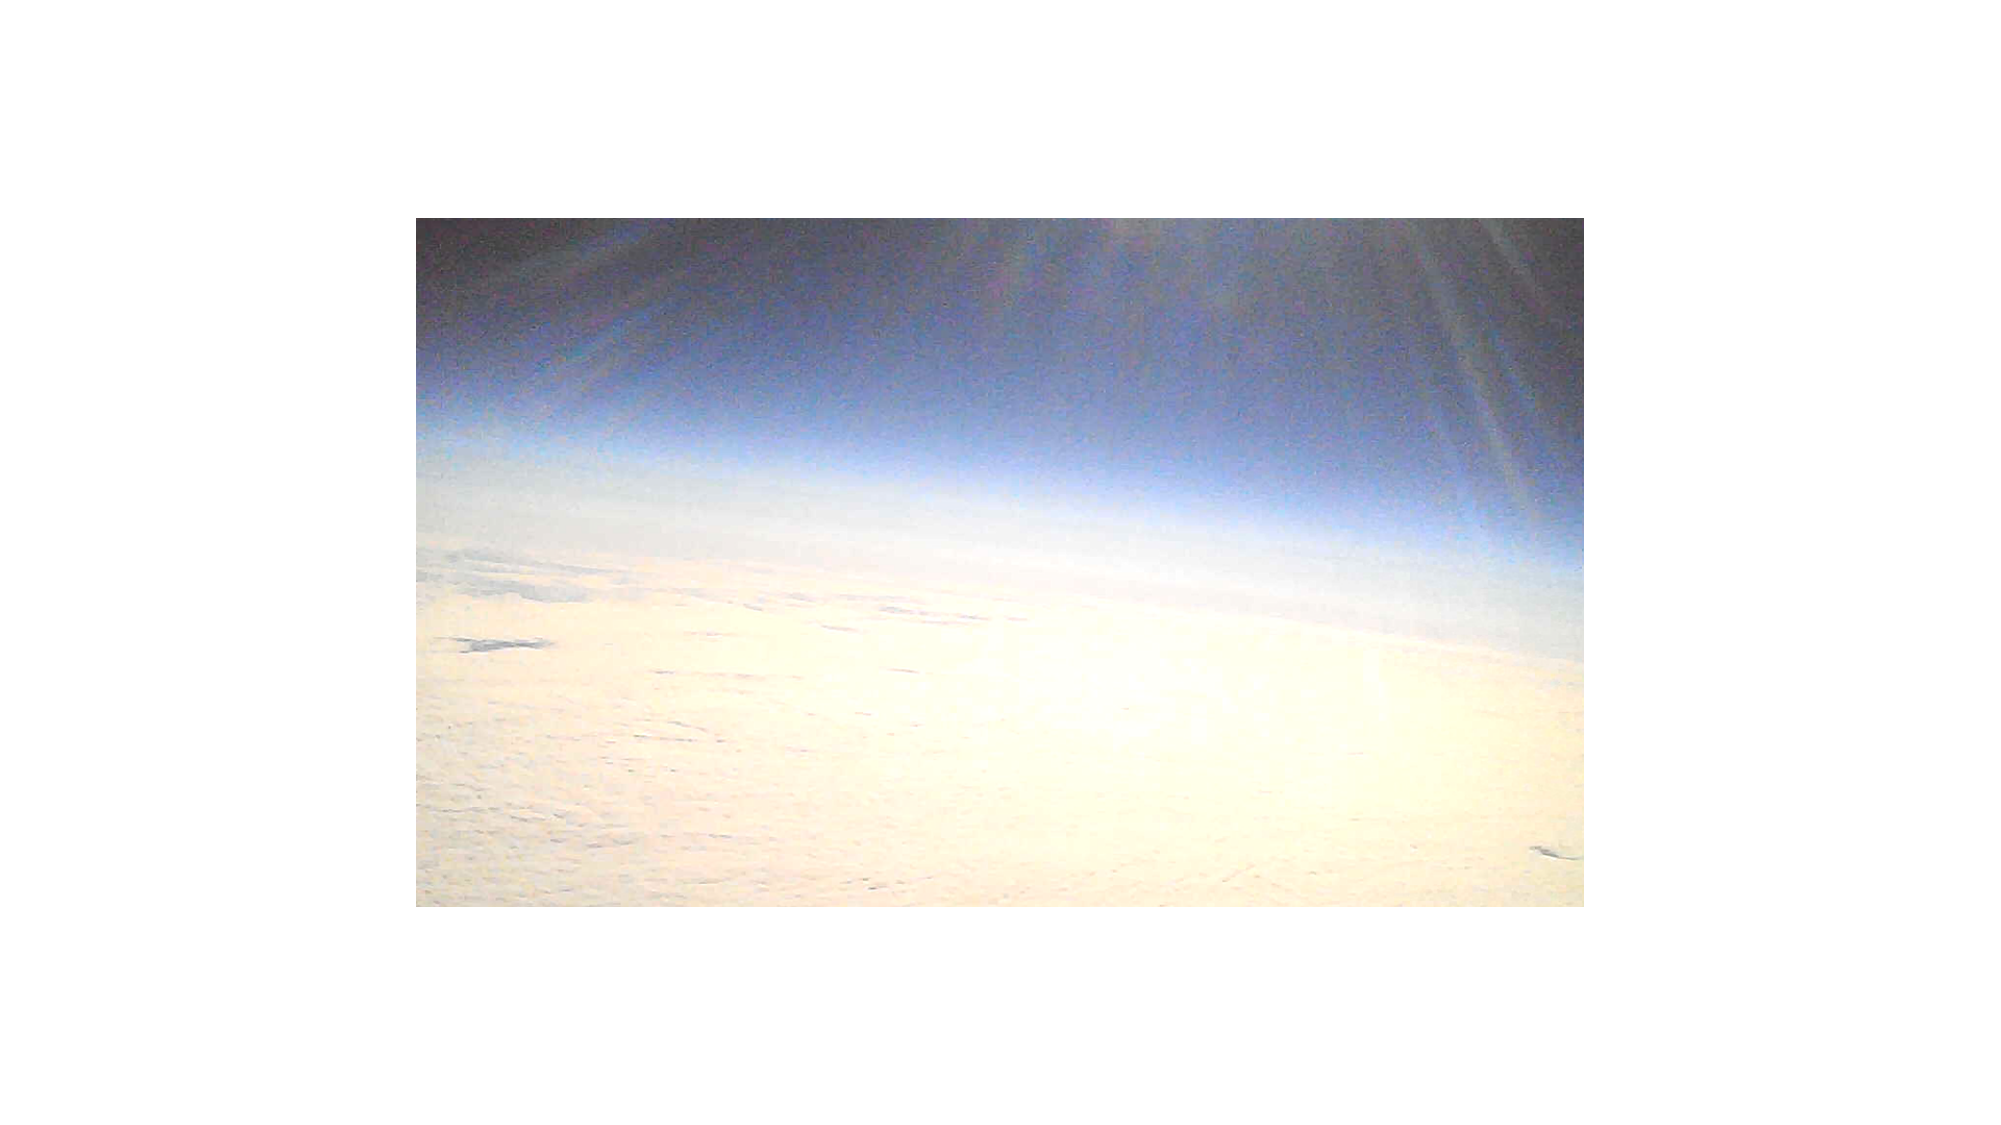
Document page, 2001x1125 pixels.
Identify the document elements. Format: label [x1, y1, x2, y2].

picture [416, 218, 1584, 907]
